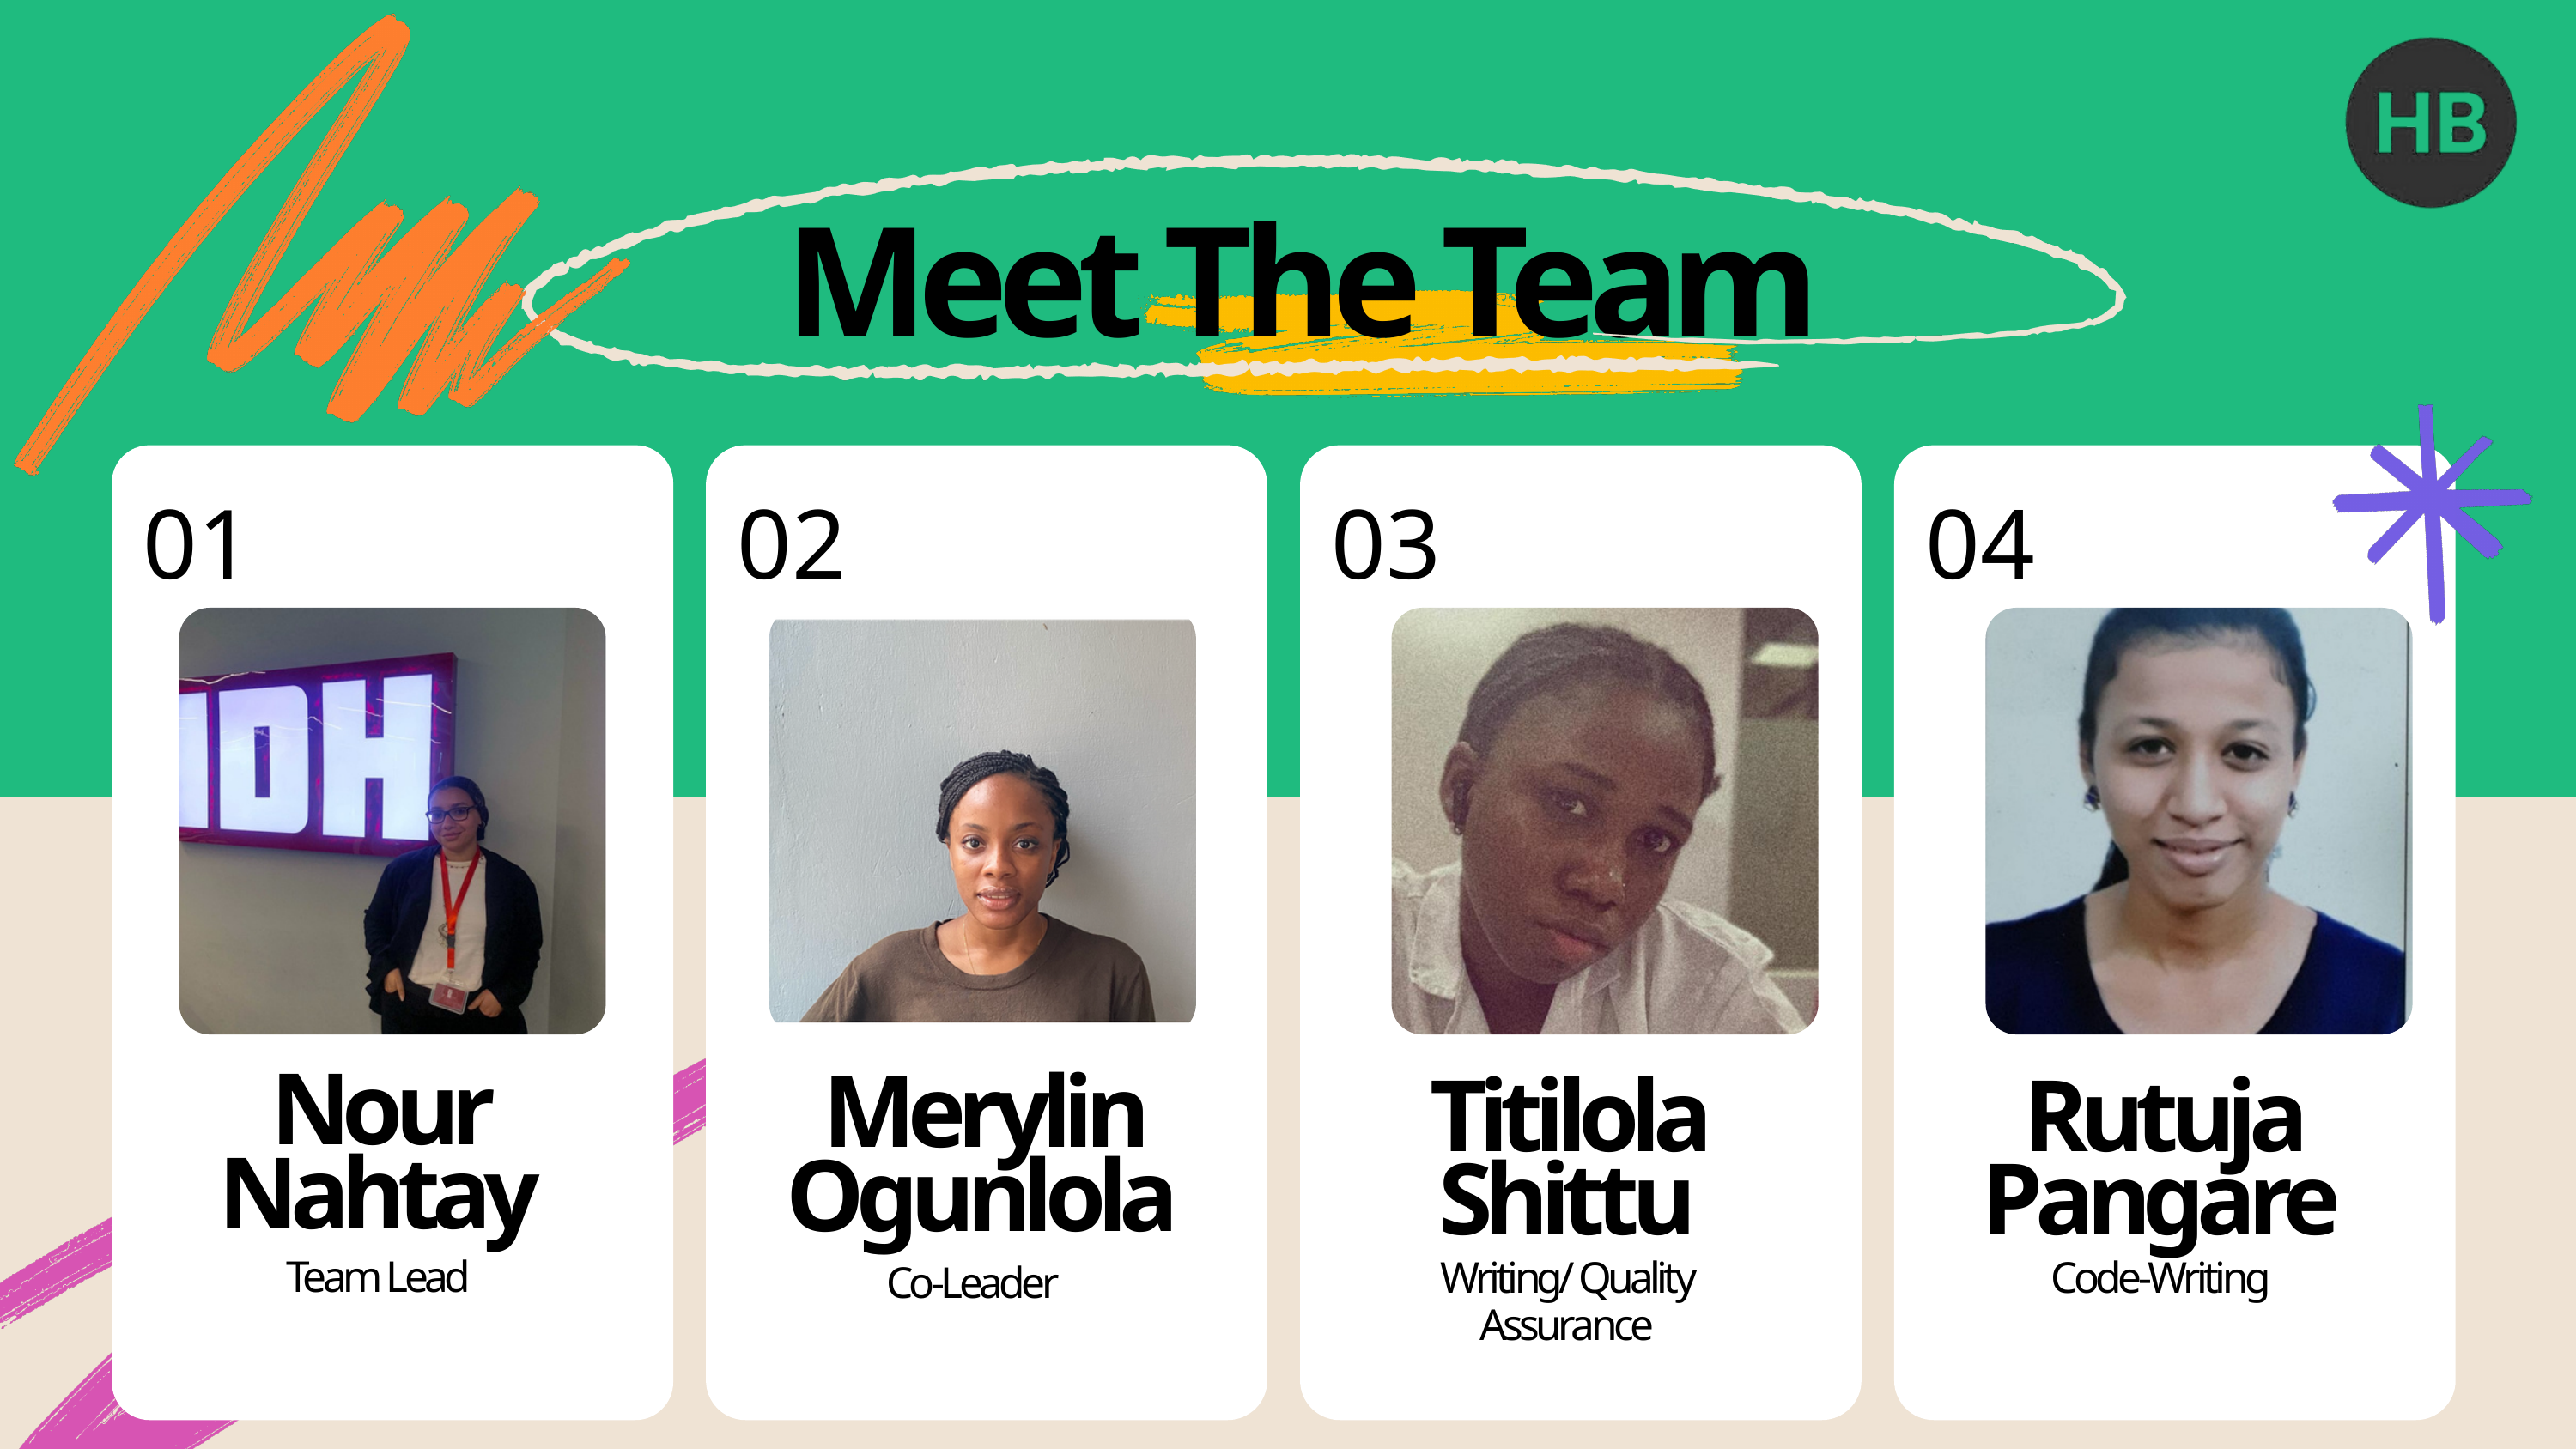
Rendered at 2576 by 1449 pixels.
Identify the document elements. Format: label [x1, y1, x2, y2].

text_box [1299, 445, 1862, 1421]
text_box [769, 607, 1197, 1035]
text_box [1391, 607, 1819, 1035]
text_box [1893, 445, 2456, 1421]
text_box [111, 445, 674, 1421]
text_box [179, 607, 606, 1035]
text_box [705, 445, 1268, 1421]
text_box [1985, 607, 2413, 1035]
text_box [0, 0, 2576, 797]
text_box [0, 1034, 762, 1449]
